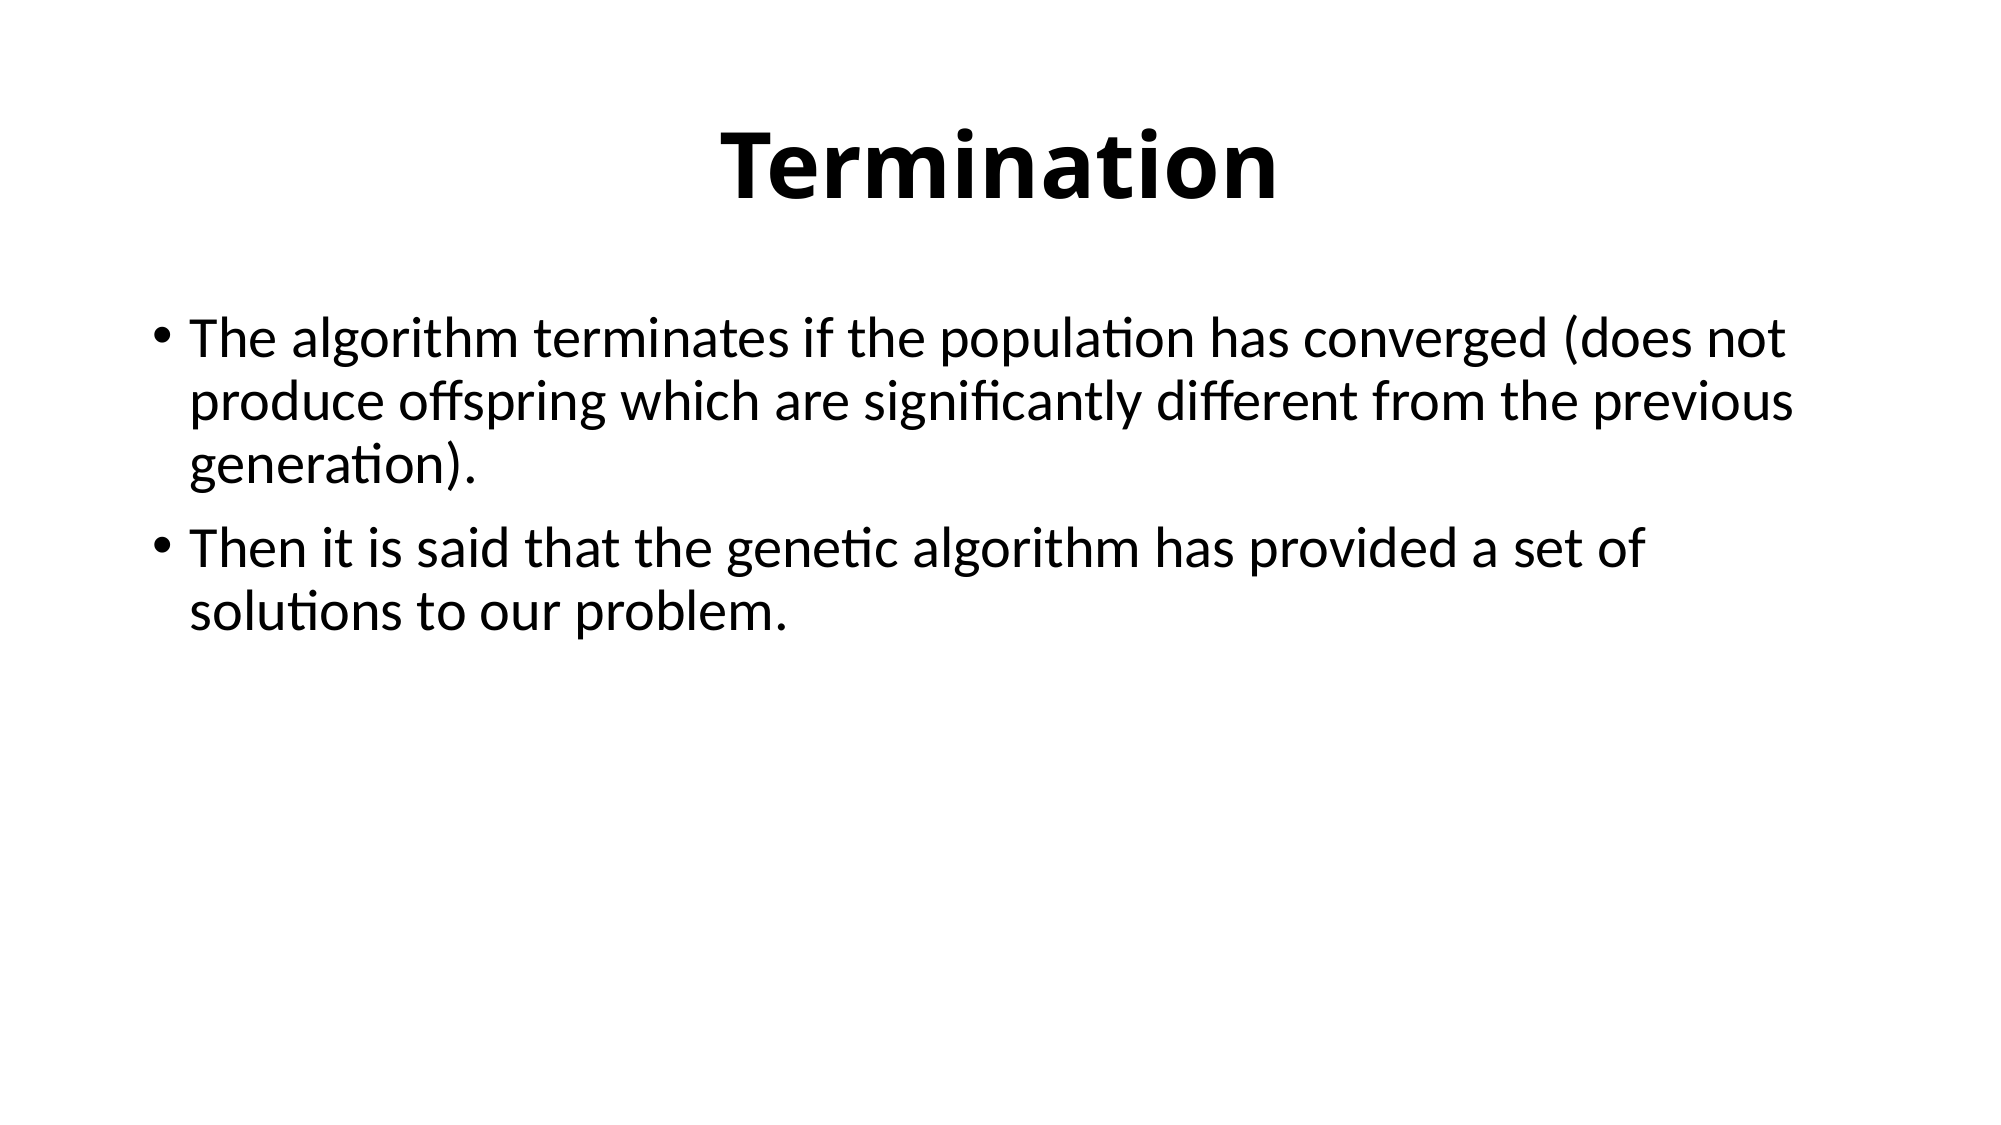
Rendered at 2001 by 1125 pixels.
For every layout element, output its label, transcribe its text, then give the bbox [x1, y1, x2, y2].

title Termination [137, 59, 1863, 278]
list The algorithm terminates if the population has converged (does not produce offspring which are significantly different from the previous generation). Then it is said that the genetic algorithm has provided a set of solutions to our problem. [137, 299, 1863, 1014]
